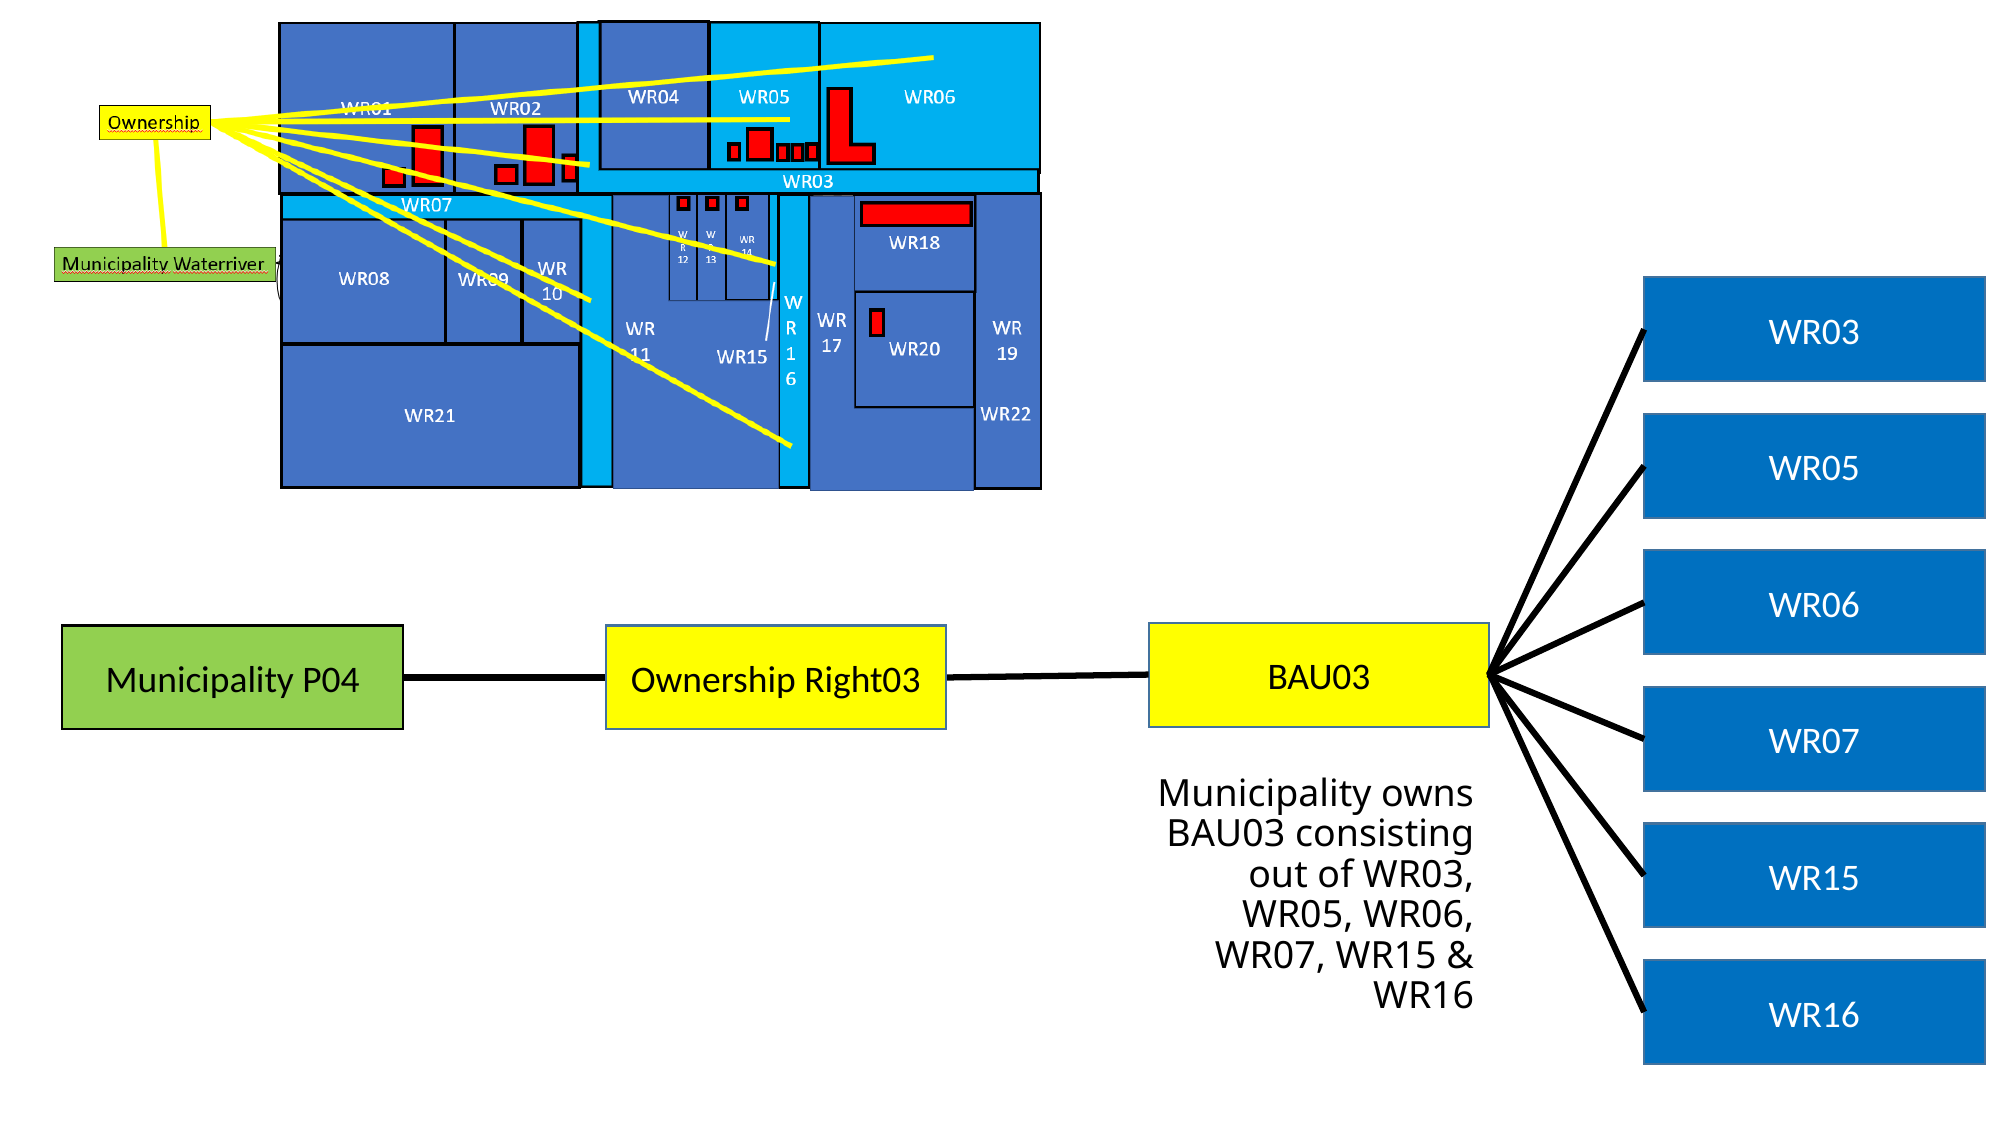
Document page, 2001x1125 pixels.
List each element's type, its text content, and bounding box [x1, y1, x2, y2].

text_box Ownership Right03 [605, 624, 947, 730]
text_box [1489, 672, 1645, 1012]
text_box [1489, 329, 1645, 672]
text_box WR16 [1643, 959, 1986, 1065]
text_box Municipality P04 [61, 624, 404, 730]
text_box WR05 [1645, 413, 1986, 519]
text_box WR15 [1645, 822, 1986, 928]
text_box Municipality owns BAU03 consisting out of WR03, WR05, WR06, WR07, WR15 & WR16 [1117, 766, 1489, 985]
text_box BAU03 [1148, 622, 1489, 728]
text_box WR06 [1645, 549, 1986, 655]
picture [40, 0, 1048, 522]
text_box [945, 674, 1149, 678]
text_box WR07 [1645, 686, 1986, 792]
text_box WR03 [1643, 276, 1986, 382]
